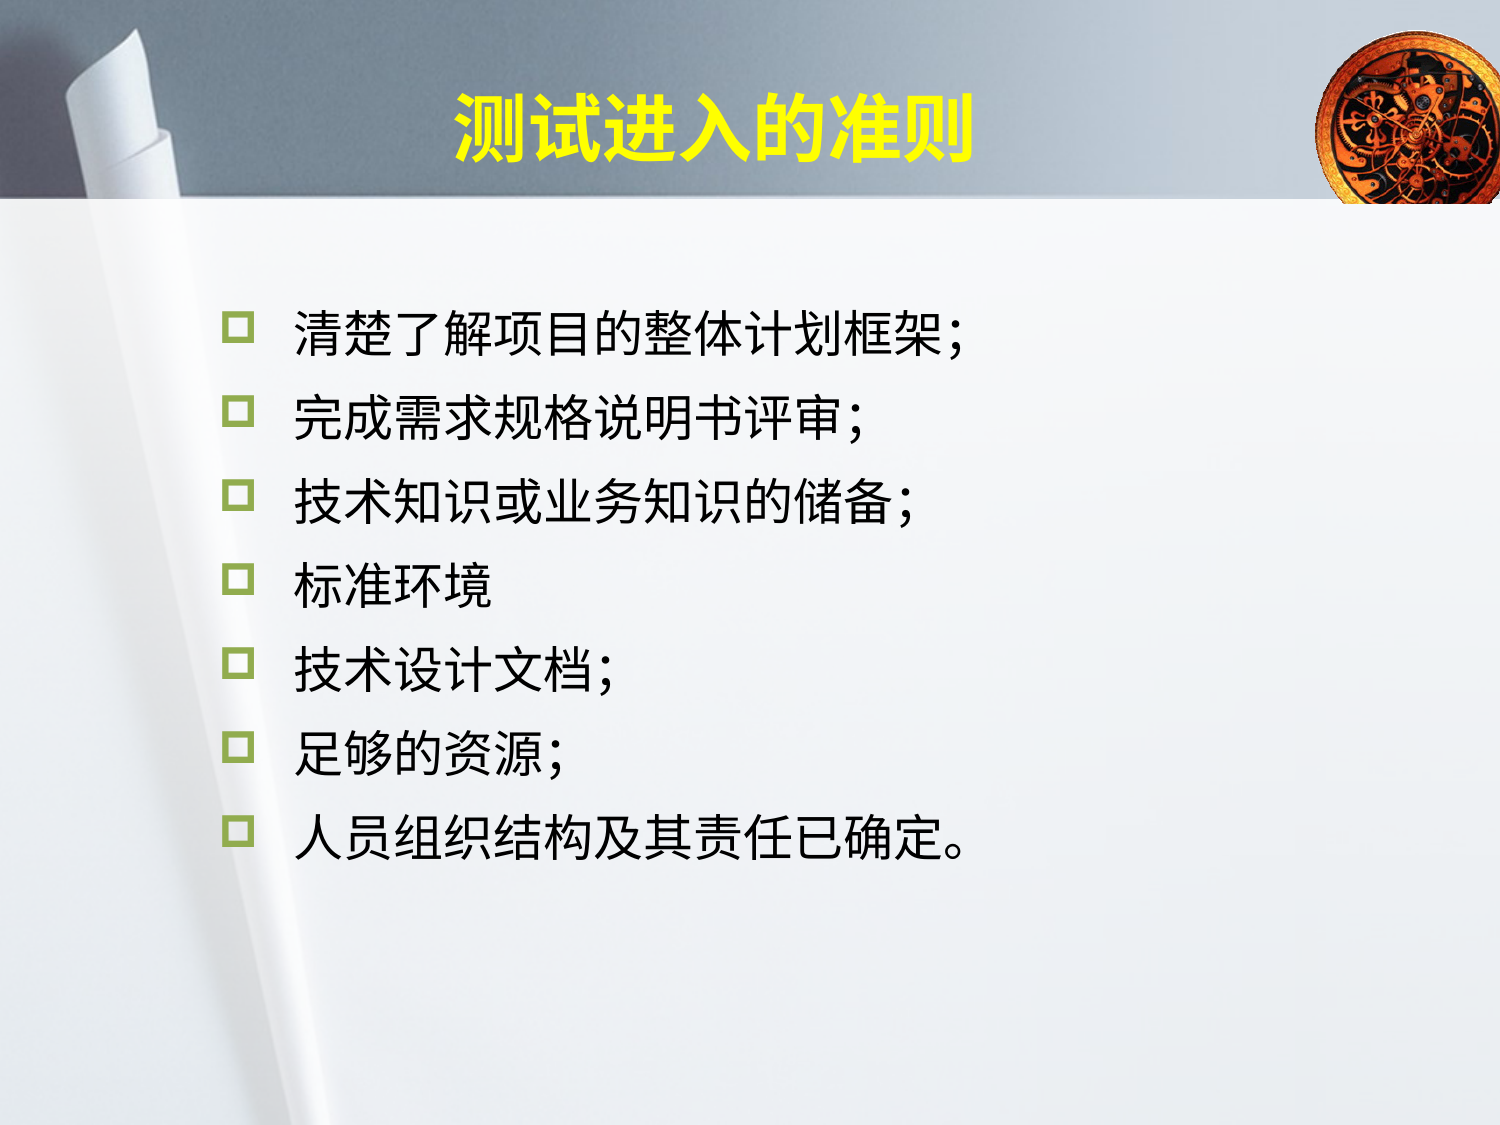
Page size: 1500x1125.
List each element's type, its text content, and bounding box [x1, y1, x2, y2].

picture [0, 0, 1500, 204]
text_box 清楚了解项目的整体计划框架； 完成需求规格说明书评审； 技术知识或业务知识的储备； 标准环境 技术设计文档； 足够的资源； 人员组织结构及其责任已确定。 [218, 278, 1046, 867]
title 测试进入的准则 [159, 54, 1271, 164]
